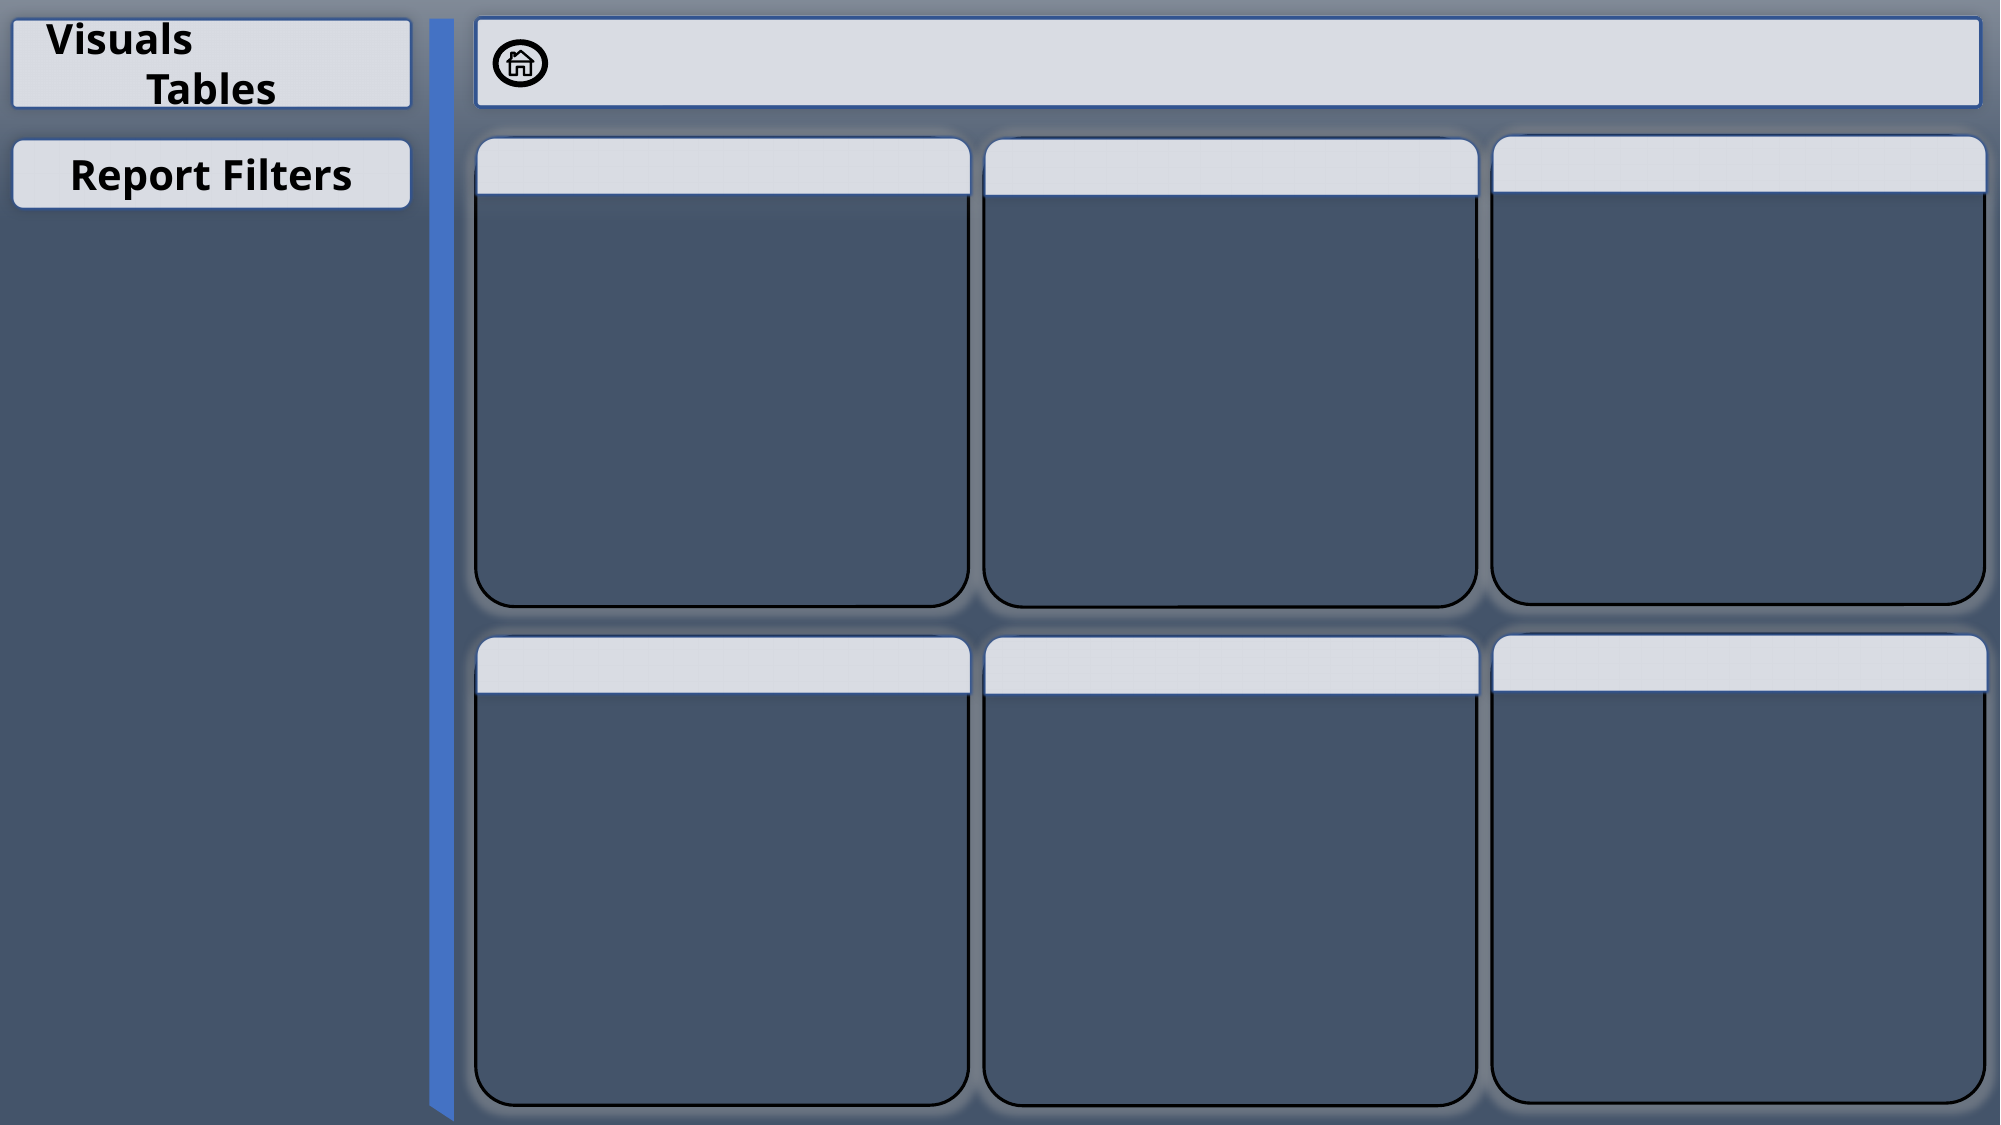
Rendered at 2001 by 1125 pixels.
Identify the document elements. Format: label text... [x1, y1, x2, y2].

text_box [1489, 197, 1987, 607]
text_box [983, 138, 1479, 197]
text_box [1489, 696, 1987, 1106]
text_box [473, 697, 971, 1108]
text_box [1492, 135, 1987, 194]
text_box [1492, 634, 1987, 693]
text_box [0, 0, 2000, 222]
text_box [984, 636, 1479, 696]
text_box [474, 16, 1982, 109]
text_box [477, 138, 971, 195]
text_box [981, 198, 1479, 610]
text_box [427, 16, 456, 1124]
text_box Visuals Tables [12, 19, 412, 109]
text_box [476, 636, 971, 695]
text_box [494, 40, 547, 86]
text_box [981, 698, 1479, 1108]
text_box [473, 222, 971, 609]
text_box Report Filters [12, 139, 411, 209]
